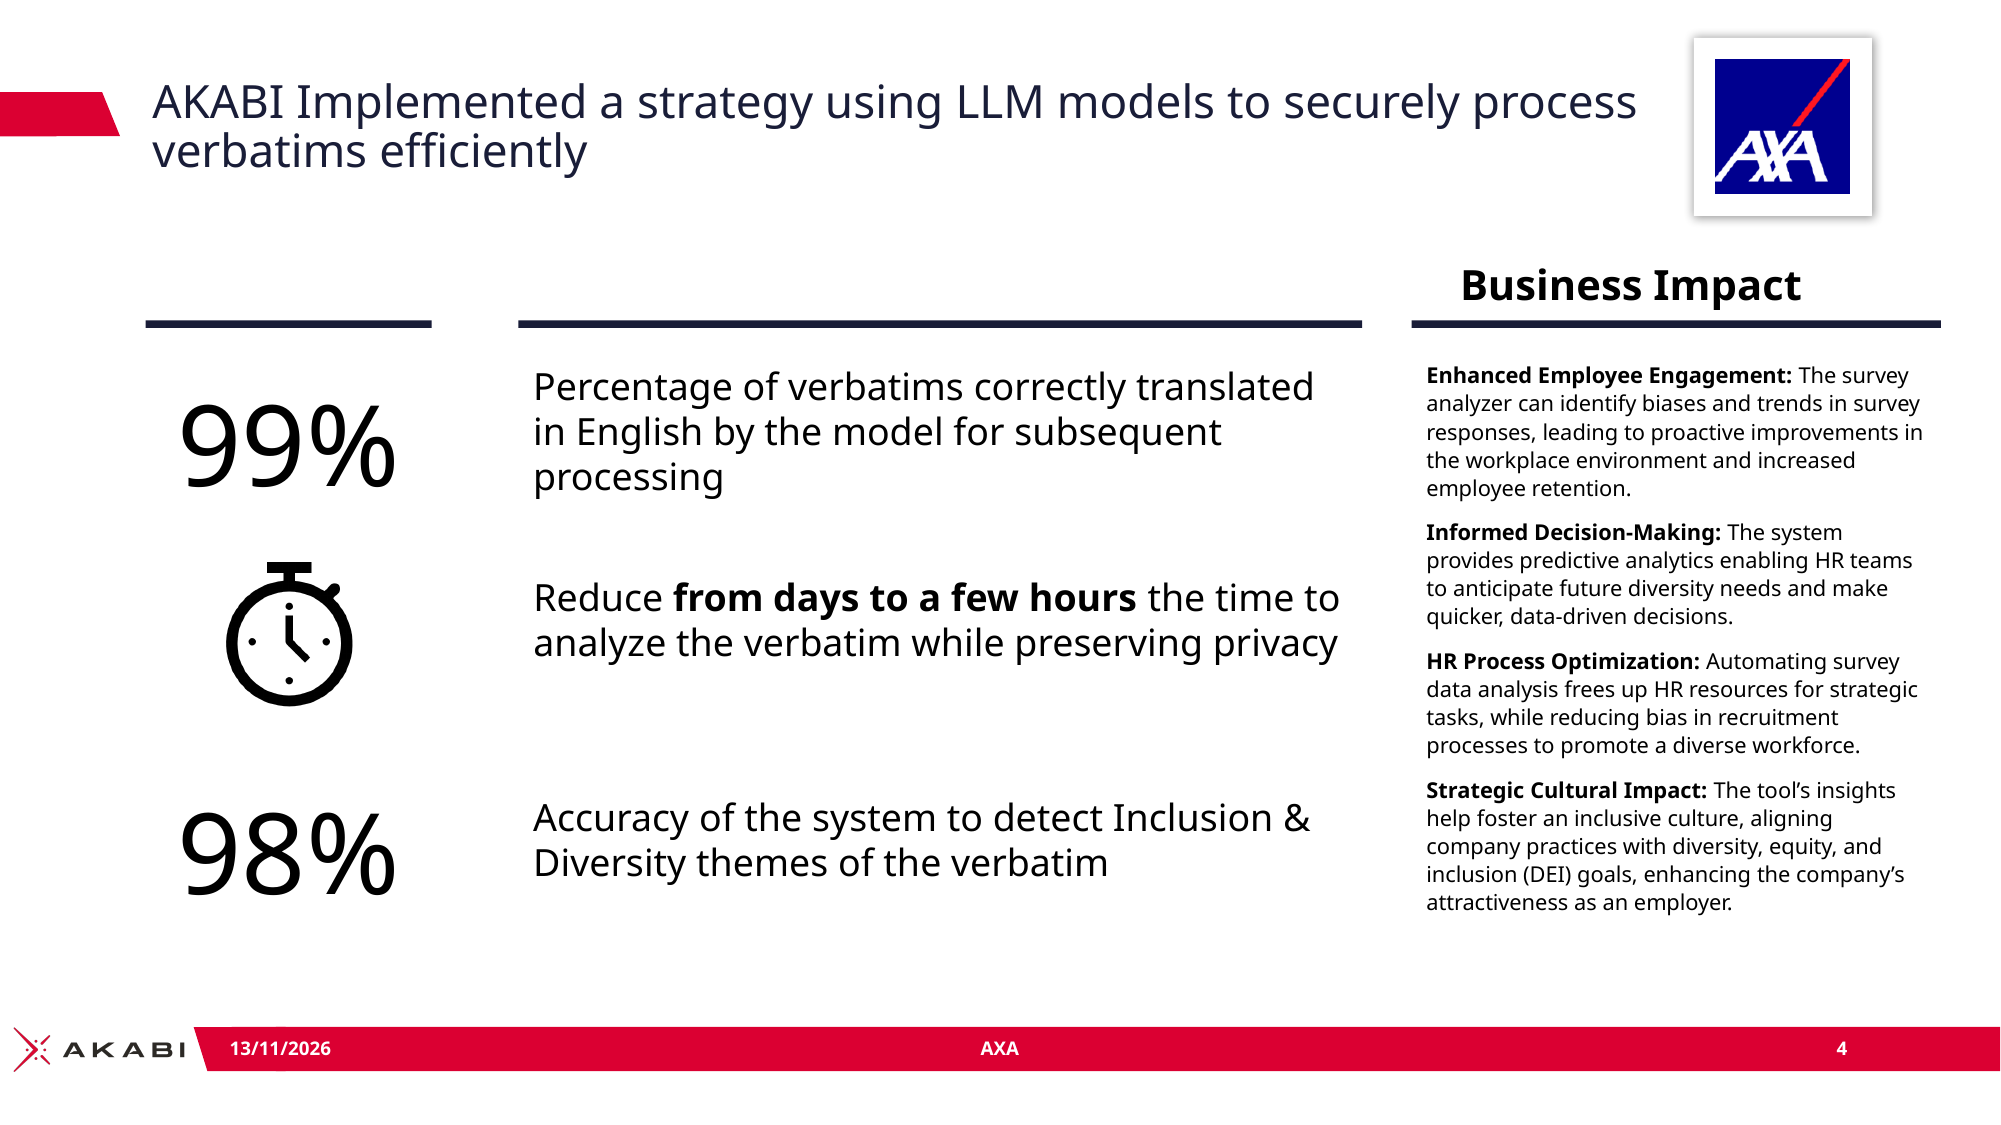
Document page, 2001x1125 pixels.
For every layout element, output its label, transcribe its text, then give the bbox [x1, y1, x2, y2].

slide_number 4 [1744, 1018, 1863, 1079]
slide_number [214, 1018, 432, 1079]
text_box 98% [145, 774, 432, 925]
text_box Enhanced Employee Engagement: The survey analyzer can identify biases and trends in survey responses, leading to proactive improvements in the workplace environment and increased employee retention. Informed Decision-Making: The system provides predictive analytics enabling HR teams to anticipate future diversity needs and make quicker, data-driven decisions. HR Process Optimization: Automating survey data analysis frees up HR resources for strategic tasks, while reducing bias in recruitment processes to promote a diverse workforce. Strategic Cultural Impact: The tool’s insights help foster an inclusive culture, aligning company practices with diversity, equity, and inclusion (DEI) goals, enhancing the company’s attractiveness as an employer. [1411, 352, 1941, 916]
text_box Business Impact [1374, 256, 1887, 318]
picture [200, 545, 378, 723]
picture [1715, 59, 1850, 194]
text_box [1411, 319, 1942, 329]
text_box [517, 319, 1363, 329]
title AKABI Implemented a strategy using LLM models to securely process verbatims efficiently [137, 86, 1677, 171]
text_box Reduce from days to a few hours the time to analyze the verbatim while preserving privacy [518, 566, 1358, 672]
picture [0, 999, 246, 1102]
text_box Percentage of verbatims correctly translated in English by the model for subsequent processing [518, 355, 1358, 505]
footer AXA [625, 1018, 1375, 1079]
text_box Accuracy of the system to detect Inclusion & Diversity themes of the verbatim [518, 786, 1363, 892]
text_box [145, 319, 433, 329]
text_box 99% [145, 366, 432, 517]
